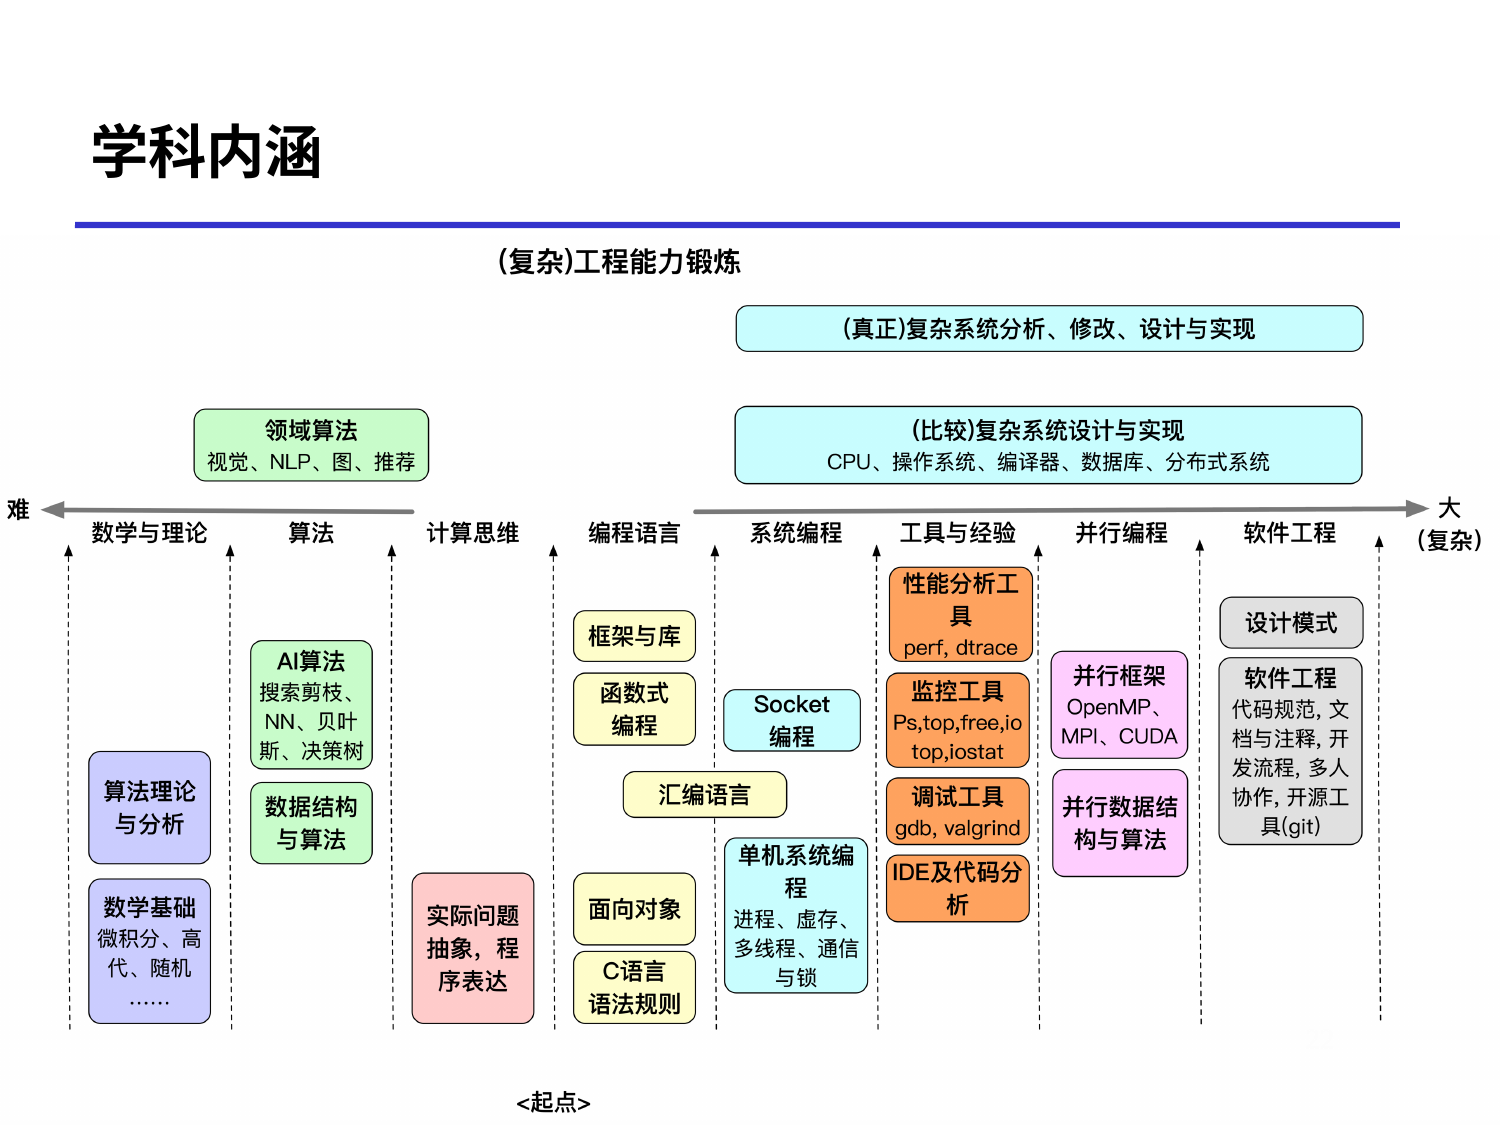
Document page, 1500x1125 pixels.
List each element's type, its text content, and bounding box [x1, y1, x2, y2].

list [0, 235, 1500, 1125]
title 学科内涵 [75, 75, 1400, 225]
